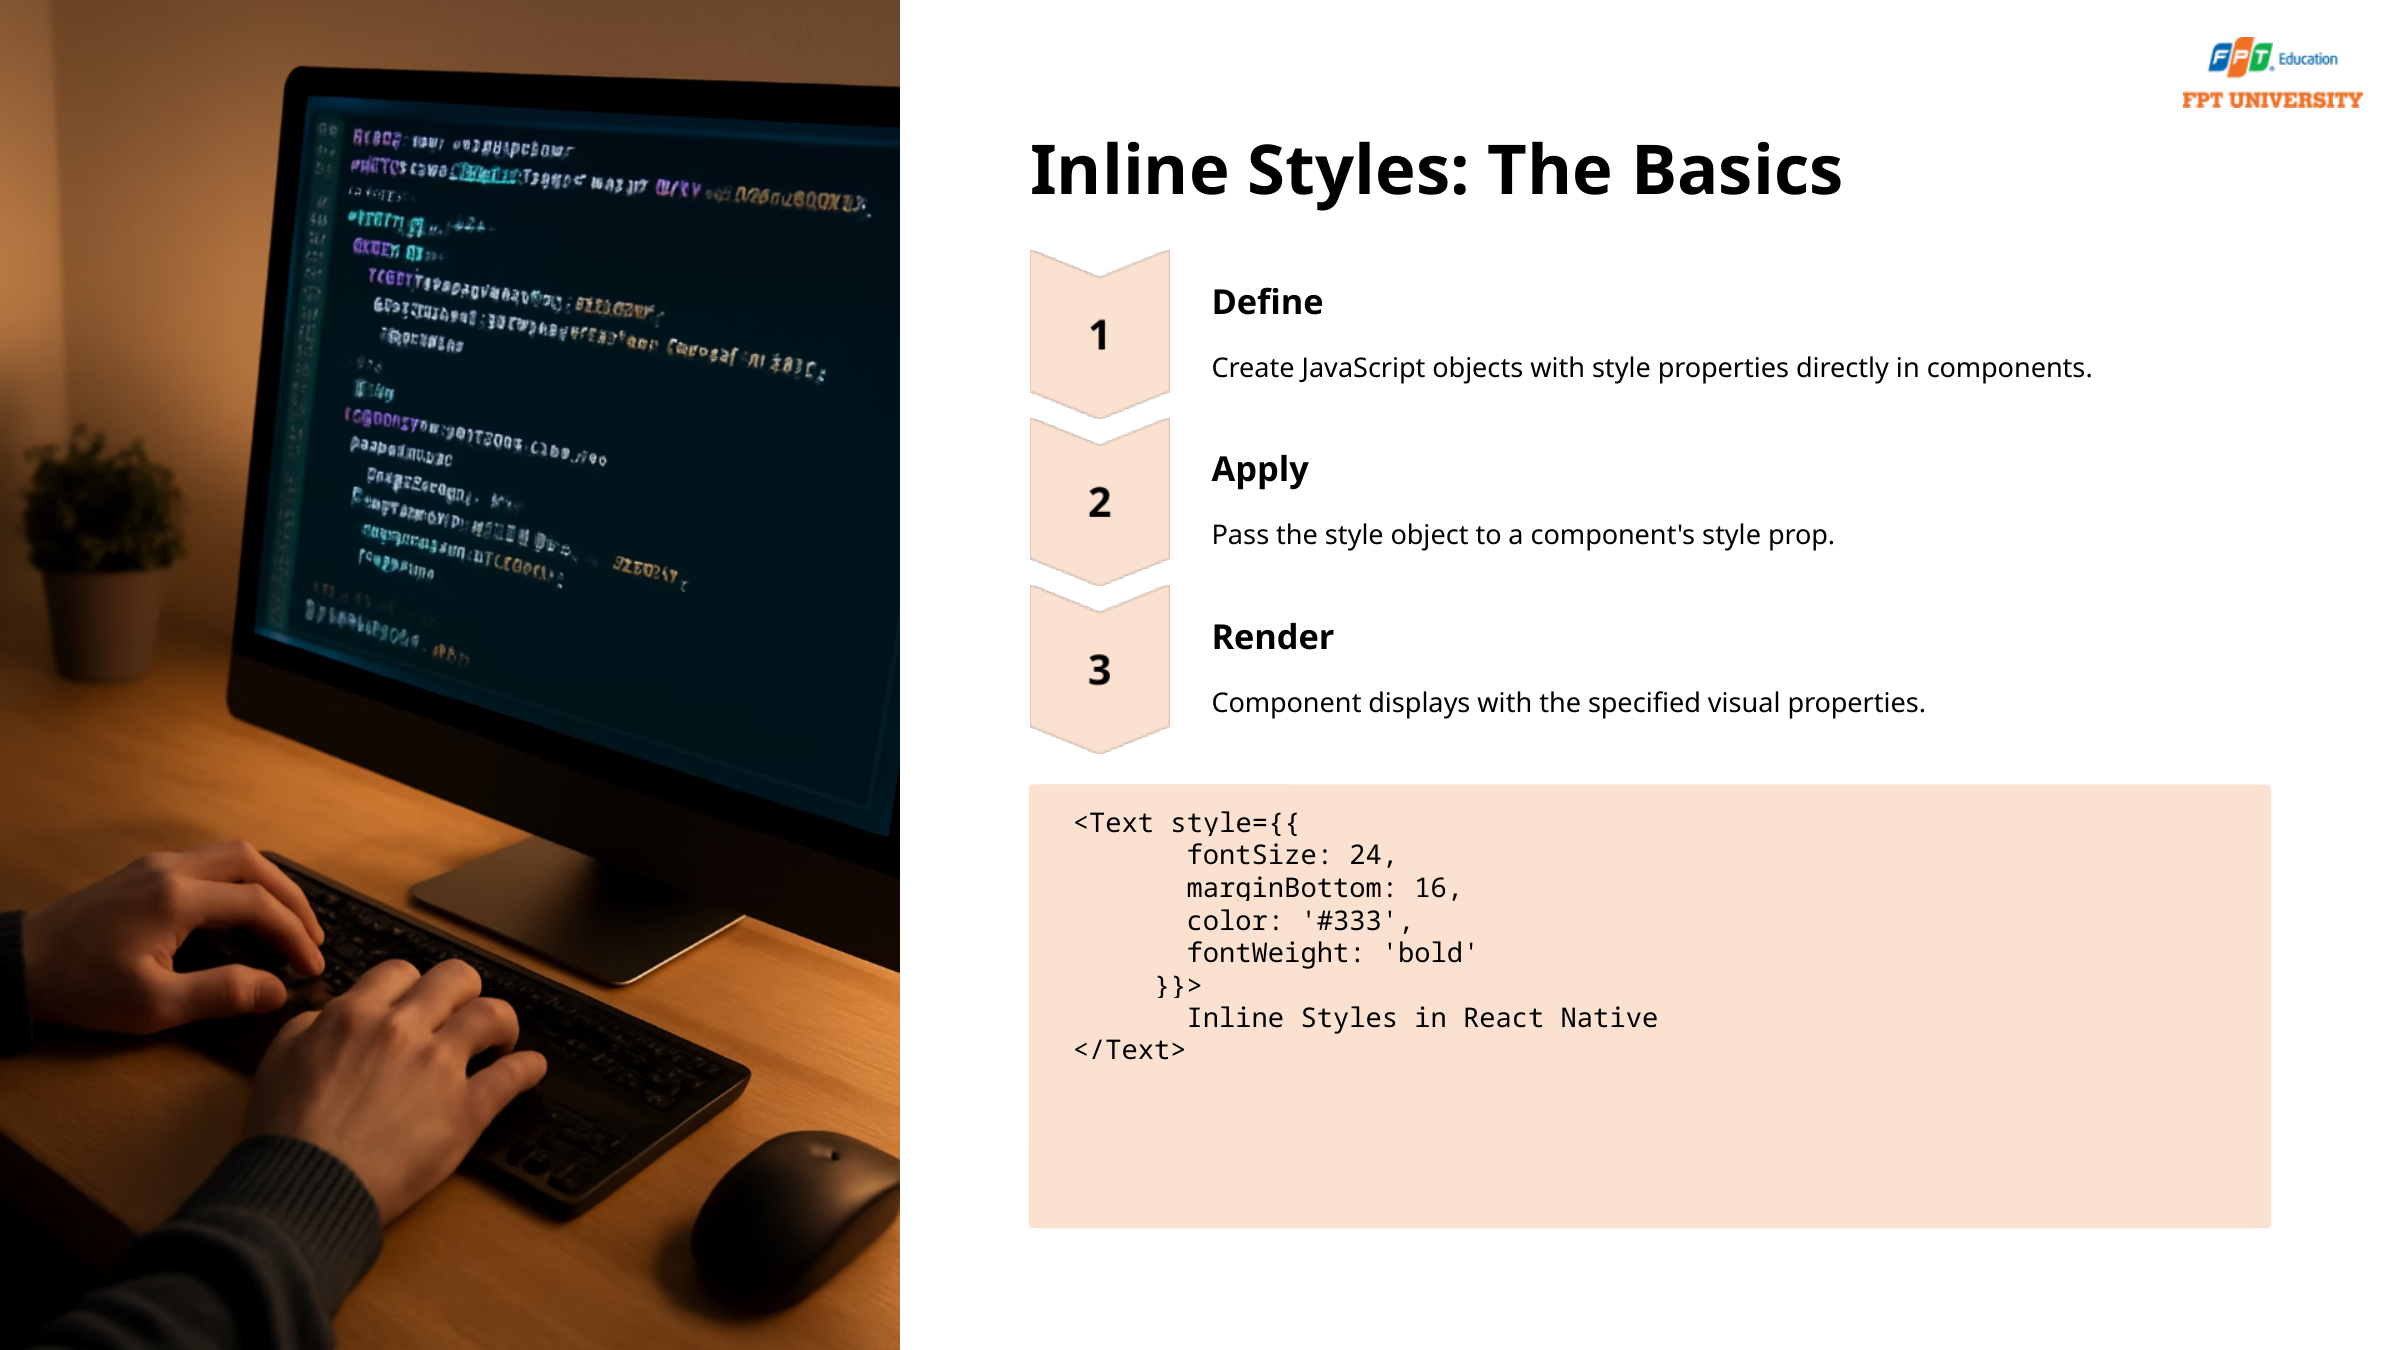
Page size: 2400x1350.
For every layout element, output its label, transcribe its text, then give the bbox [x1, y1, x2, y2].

picture [0, 0, 900, 1350]
text_box <Text style={{ fontSize: 24, marginBottom: 16, color: '#333', fontWeight: 'bold' }}> Inline Styles in React Native </Text> [1056, 805, 2244, 1208]
text_box Inline Styles: The Basics [1030, 121, 1860, 209]
text_box Define [1211, 278, 1561, 323]
text_box Apply [1211, 446, 1561, 490]
text_box Create JavaScript objects with style properties directly in components. [1211, 338, 2270, 384]
picture [2182, 37, 2363, 108]
text_box Component displays with the specified visual properties. [1211, 673, 2270, 719]
text_box [1028, 784, 2272, 1229]
text_box Render [1211, 613, 1561, 658]
text_box Pass the style object to a component's style prop. [1211, 506, 2270, 552]
picture [1030, 250, 1170, 754]
